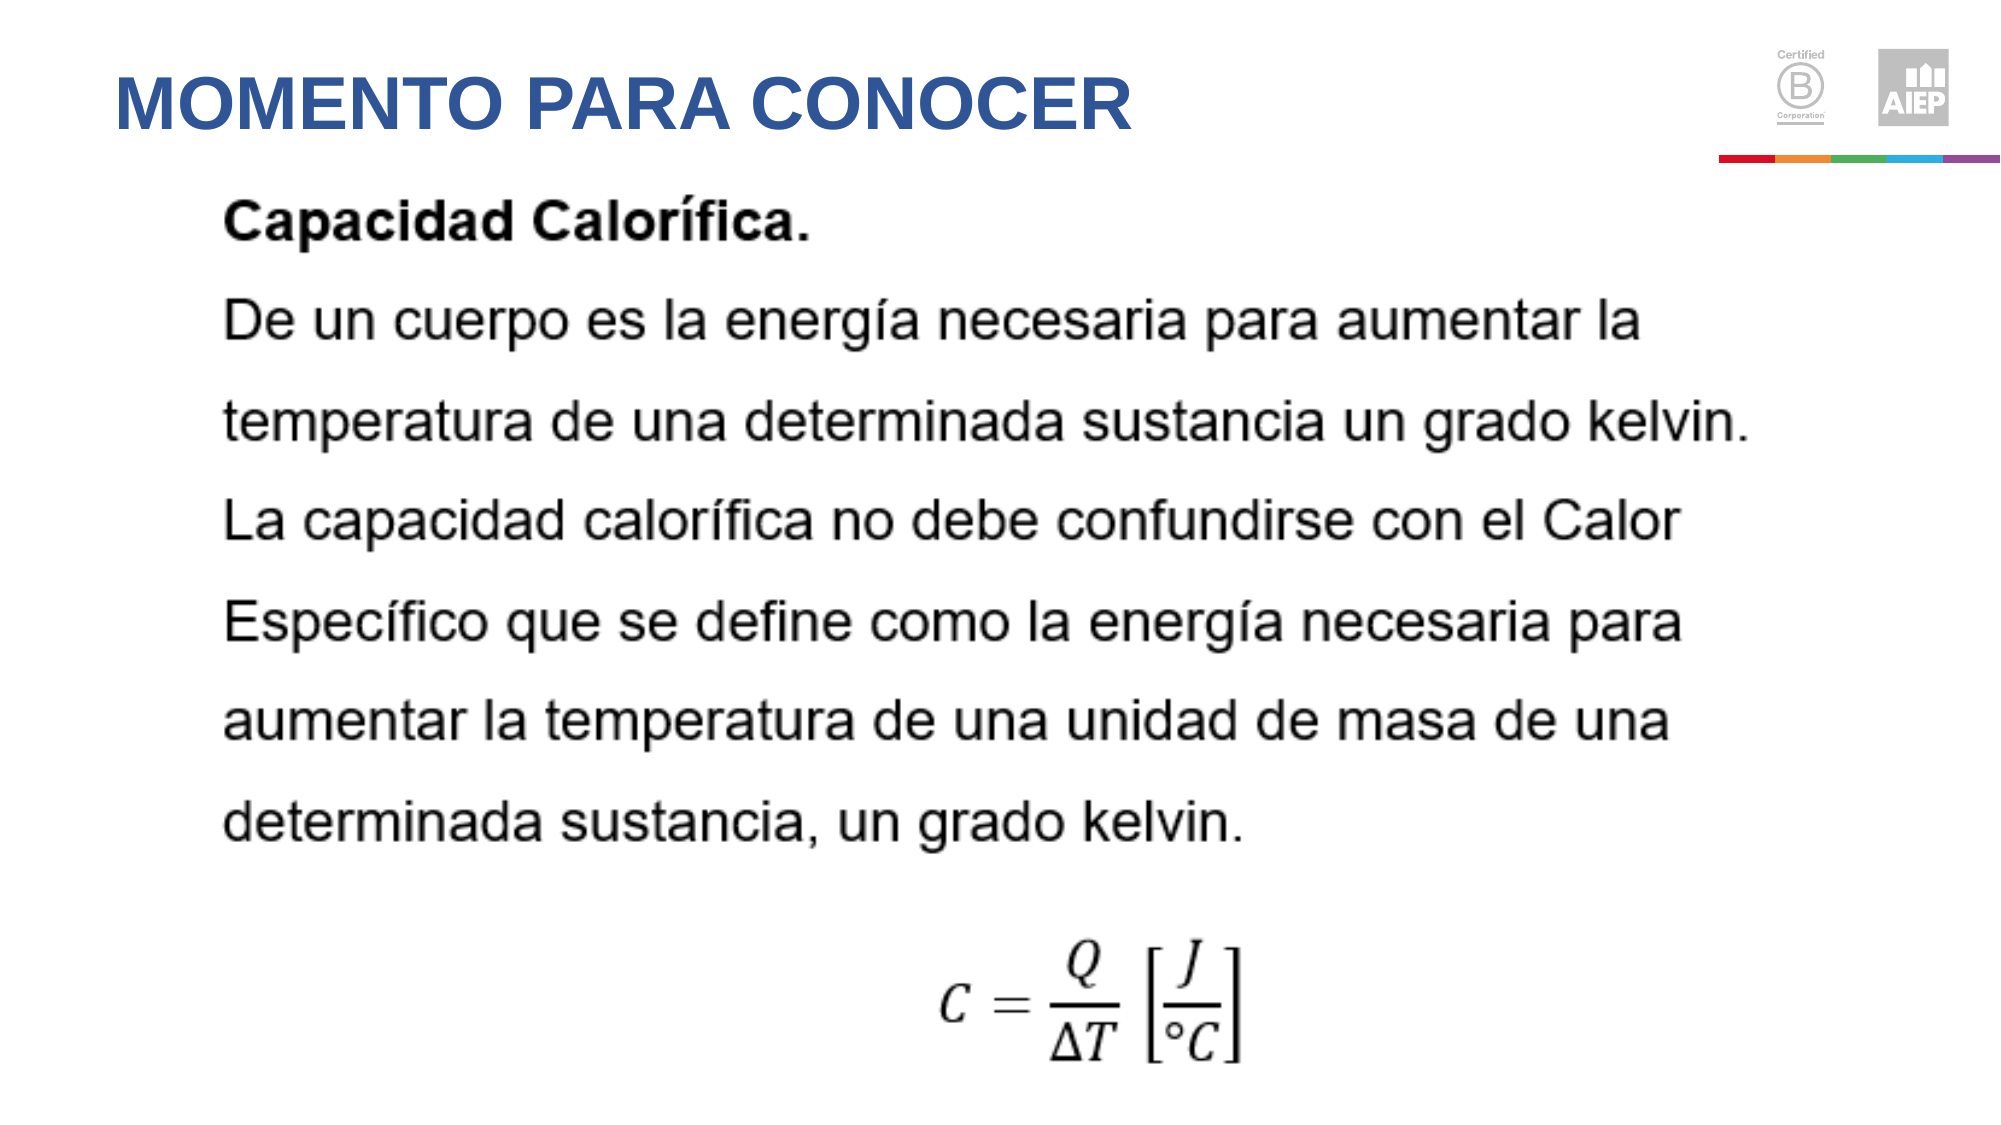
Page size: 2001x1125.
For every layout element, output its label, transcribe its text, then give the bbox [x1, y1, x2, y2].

title Momento para conocer [99, 48, 1719, 163]
picture [211, 181, 1755, 1088]
